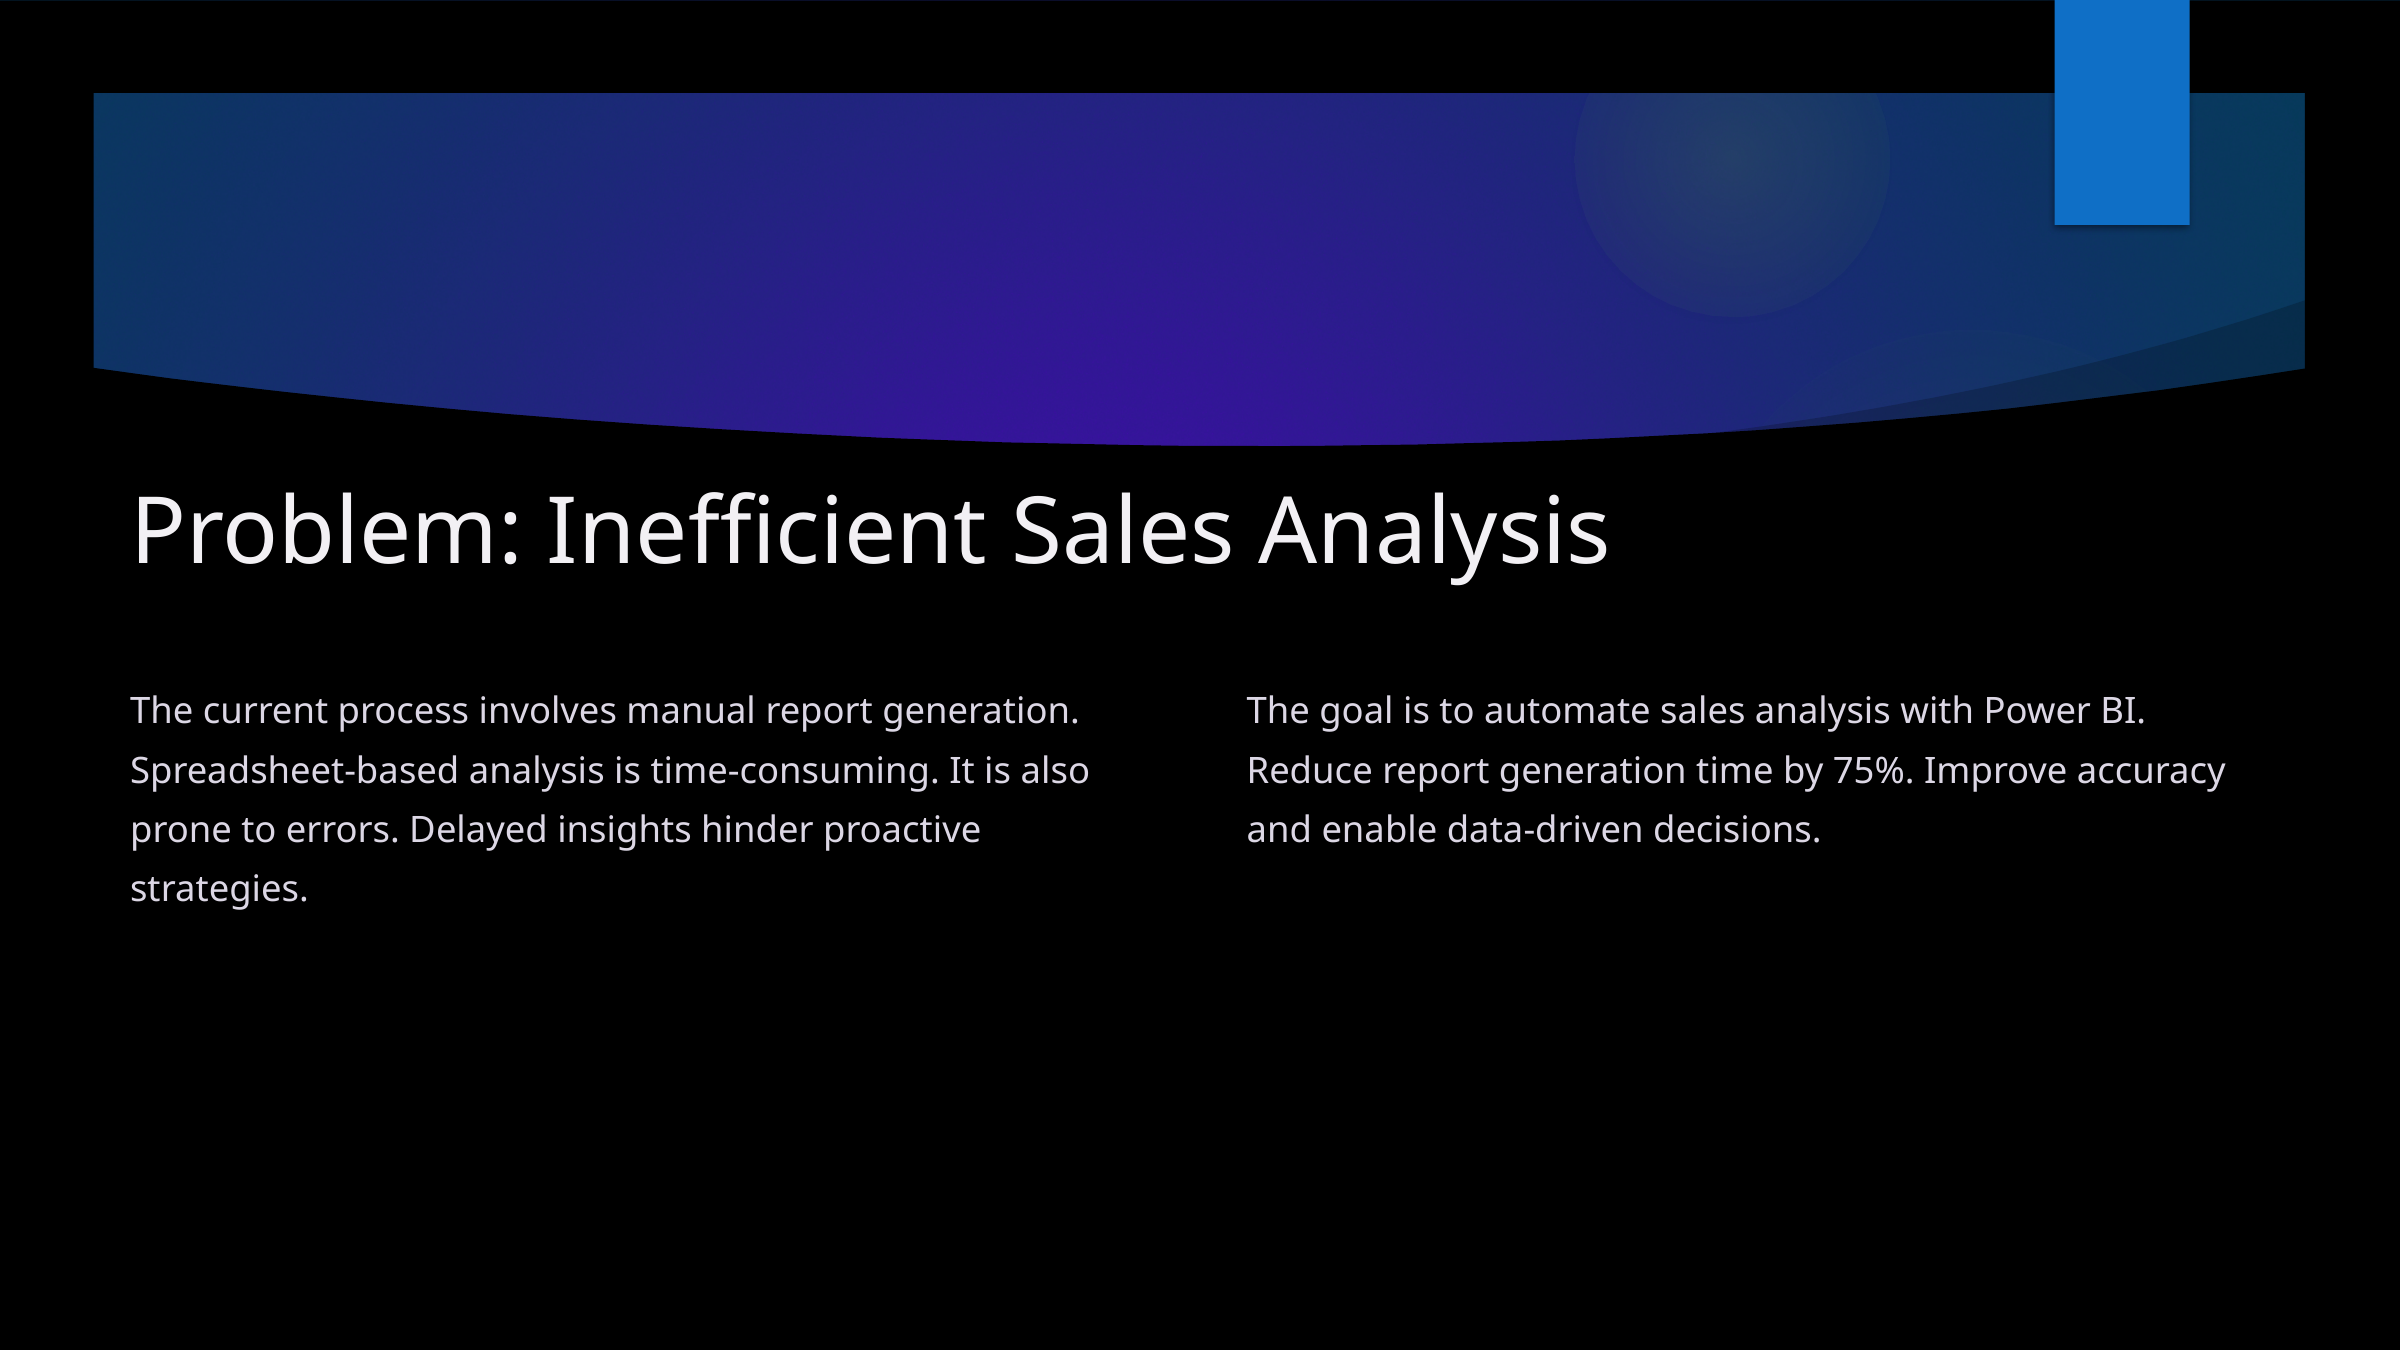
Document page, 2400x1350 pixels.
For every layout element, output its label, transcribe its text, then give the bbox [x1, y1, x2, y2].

text_box Problem: Inefficient Sales Analysis [130, 466, 1708, 583]
text_box The goal is to automate sales analysis with Power BI. Reduce report generation time by 75%. Improve accuracy and enable data-driven decisions. [1246, 671, 2271, 851]
text_box The current process involves manual report generation. Spreadsheet-based analysis is time-consuming. It is also prone to errors. Delayed insights hinder proactive strategies. [130, 671, 1155, 851]
